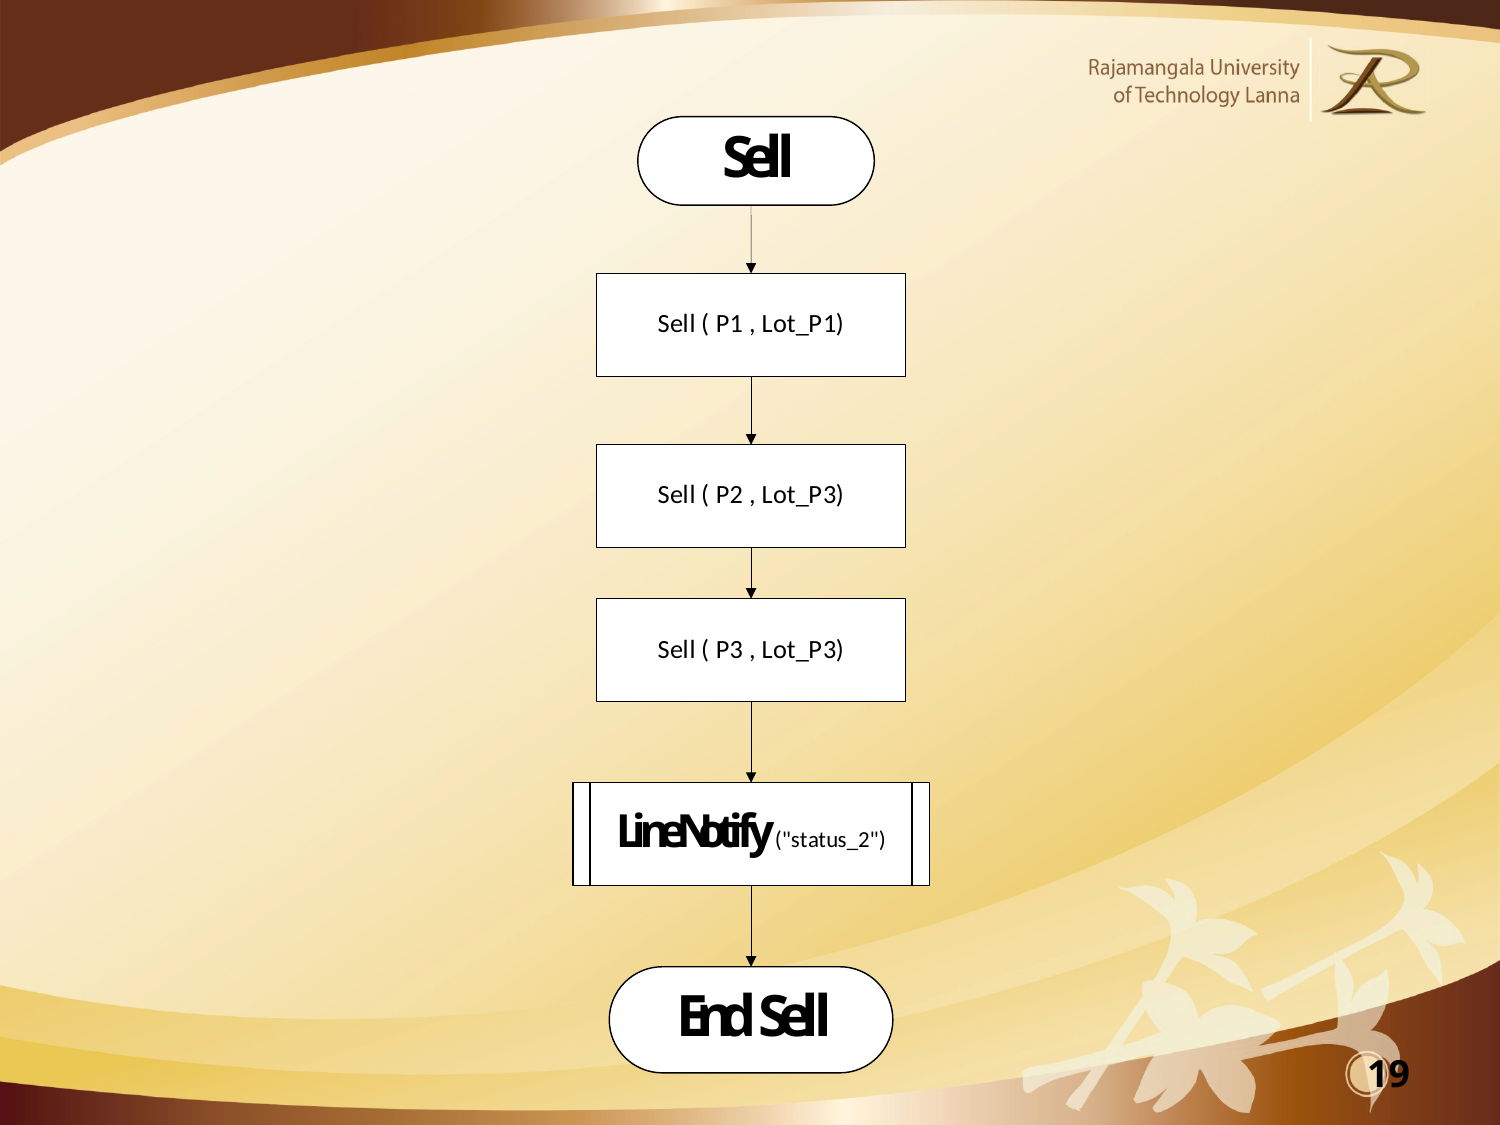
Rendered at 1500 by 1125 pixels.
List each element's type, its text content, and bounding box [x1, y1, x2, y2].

slide_number 19 [1074, 1042, 1425, 1103]
picture [0, 0, 1500, 1125]
